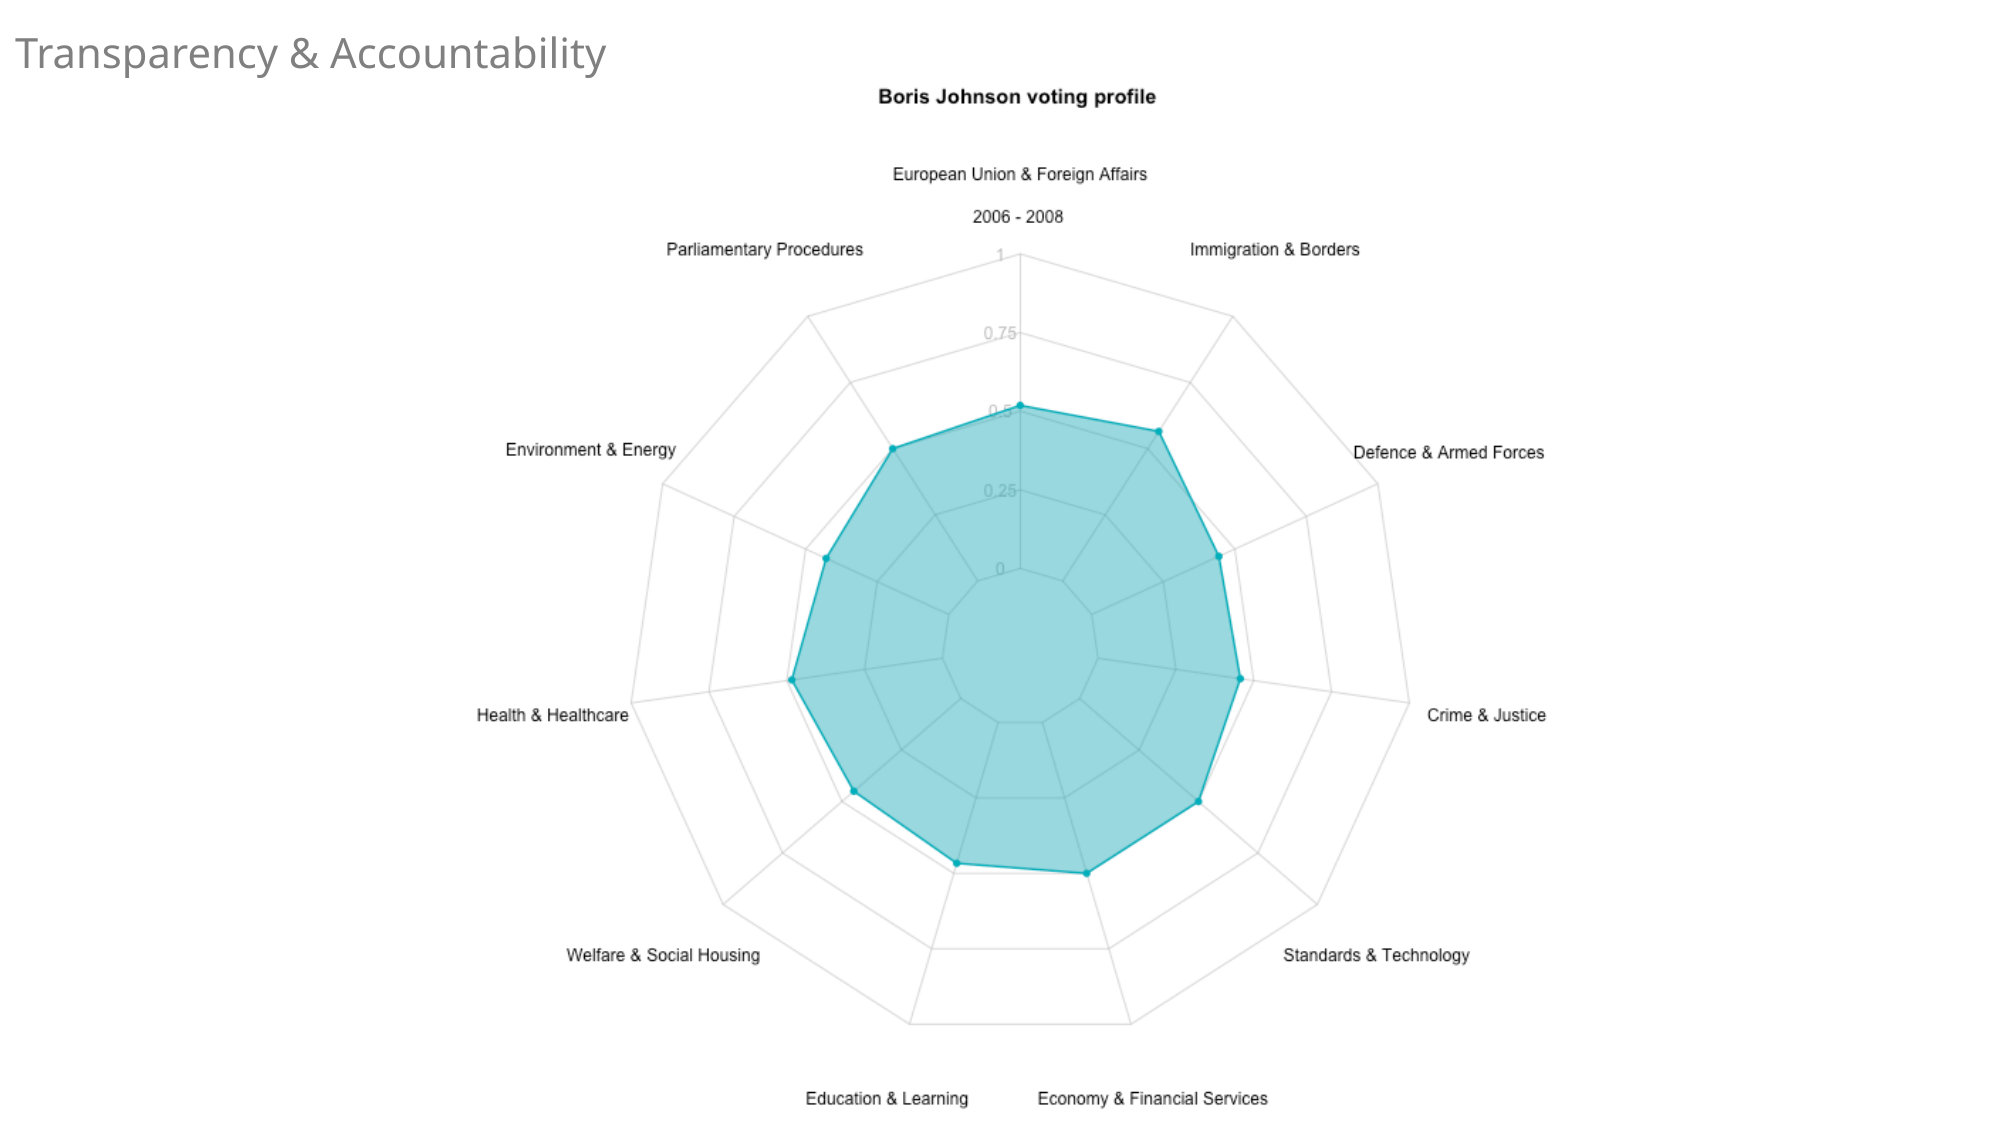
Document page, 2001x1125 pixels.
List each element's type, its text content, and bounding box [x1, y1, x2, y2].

title Transparency & Accountability [0, 0, 1725, 164]
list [290, 54, 1710, 1125]
